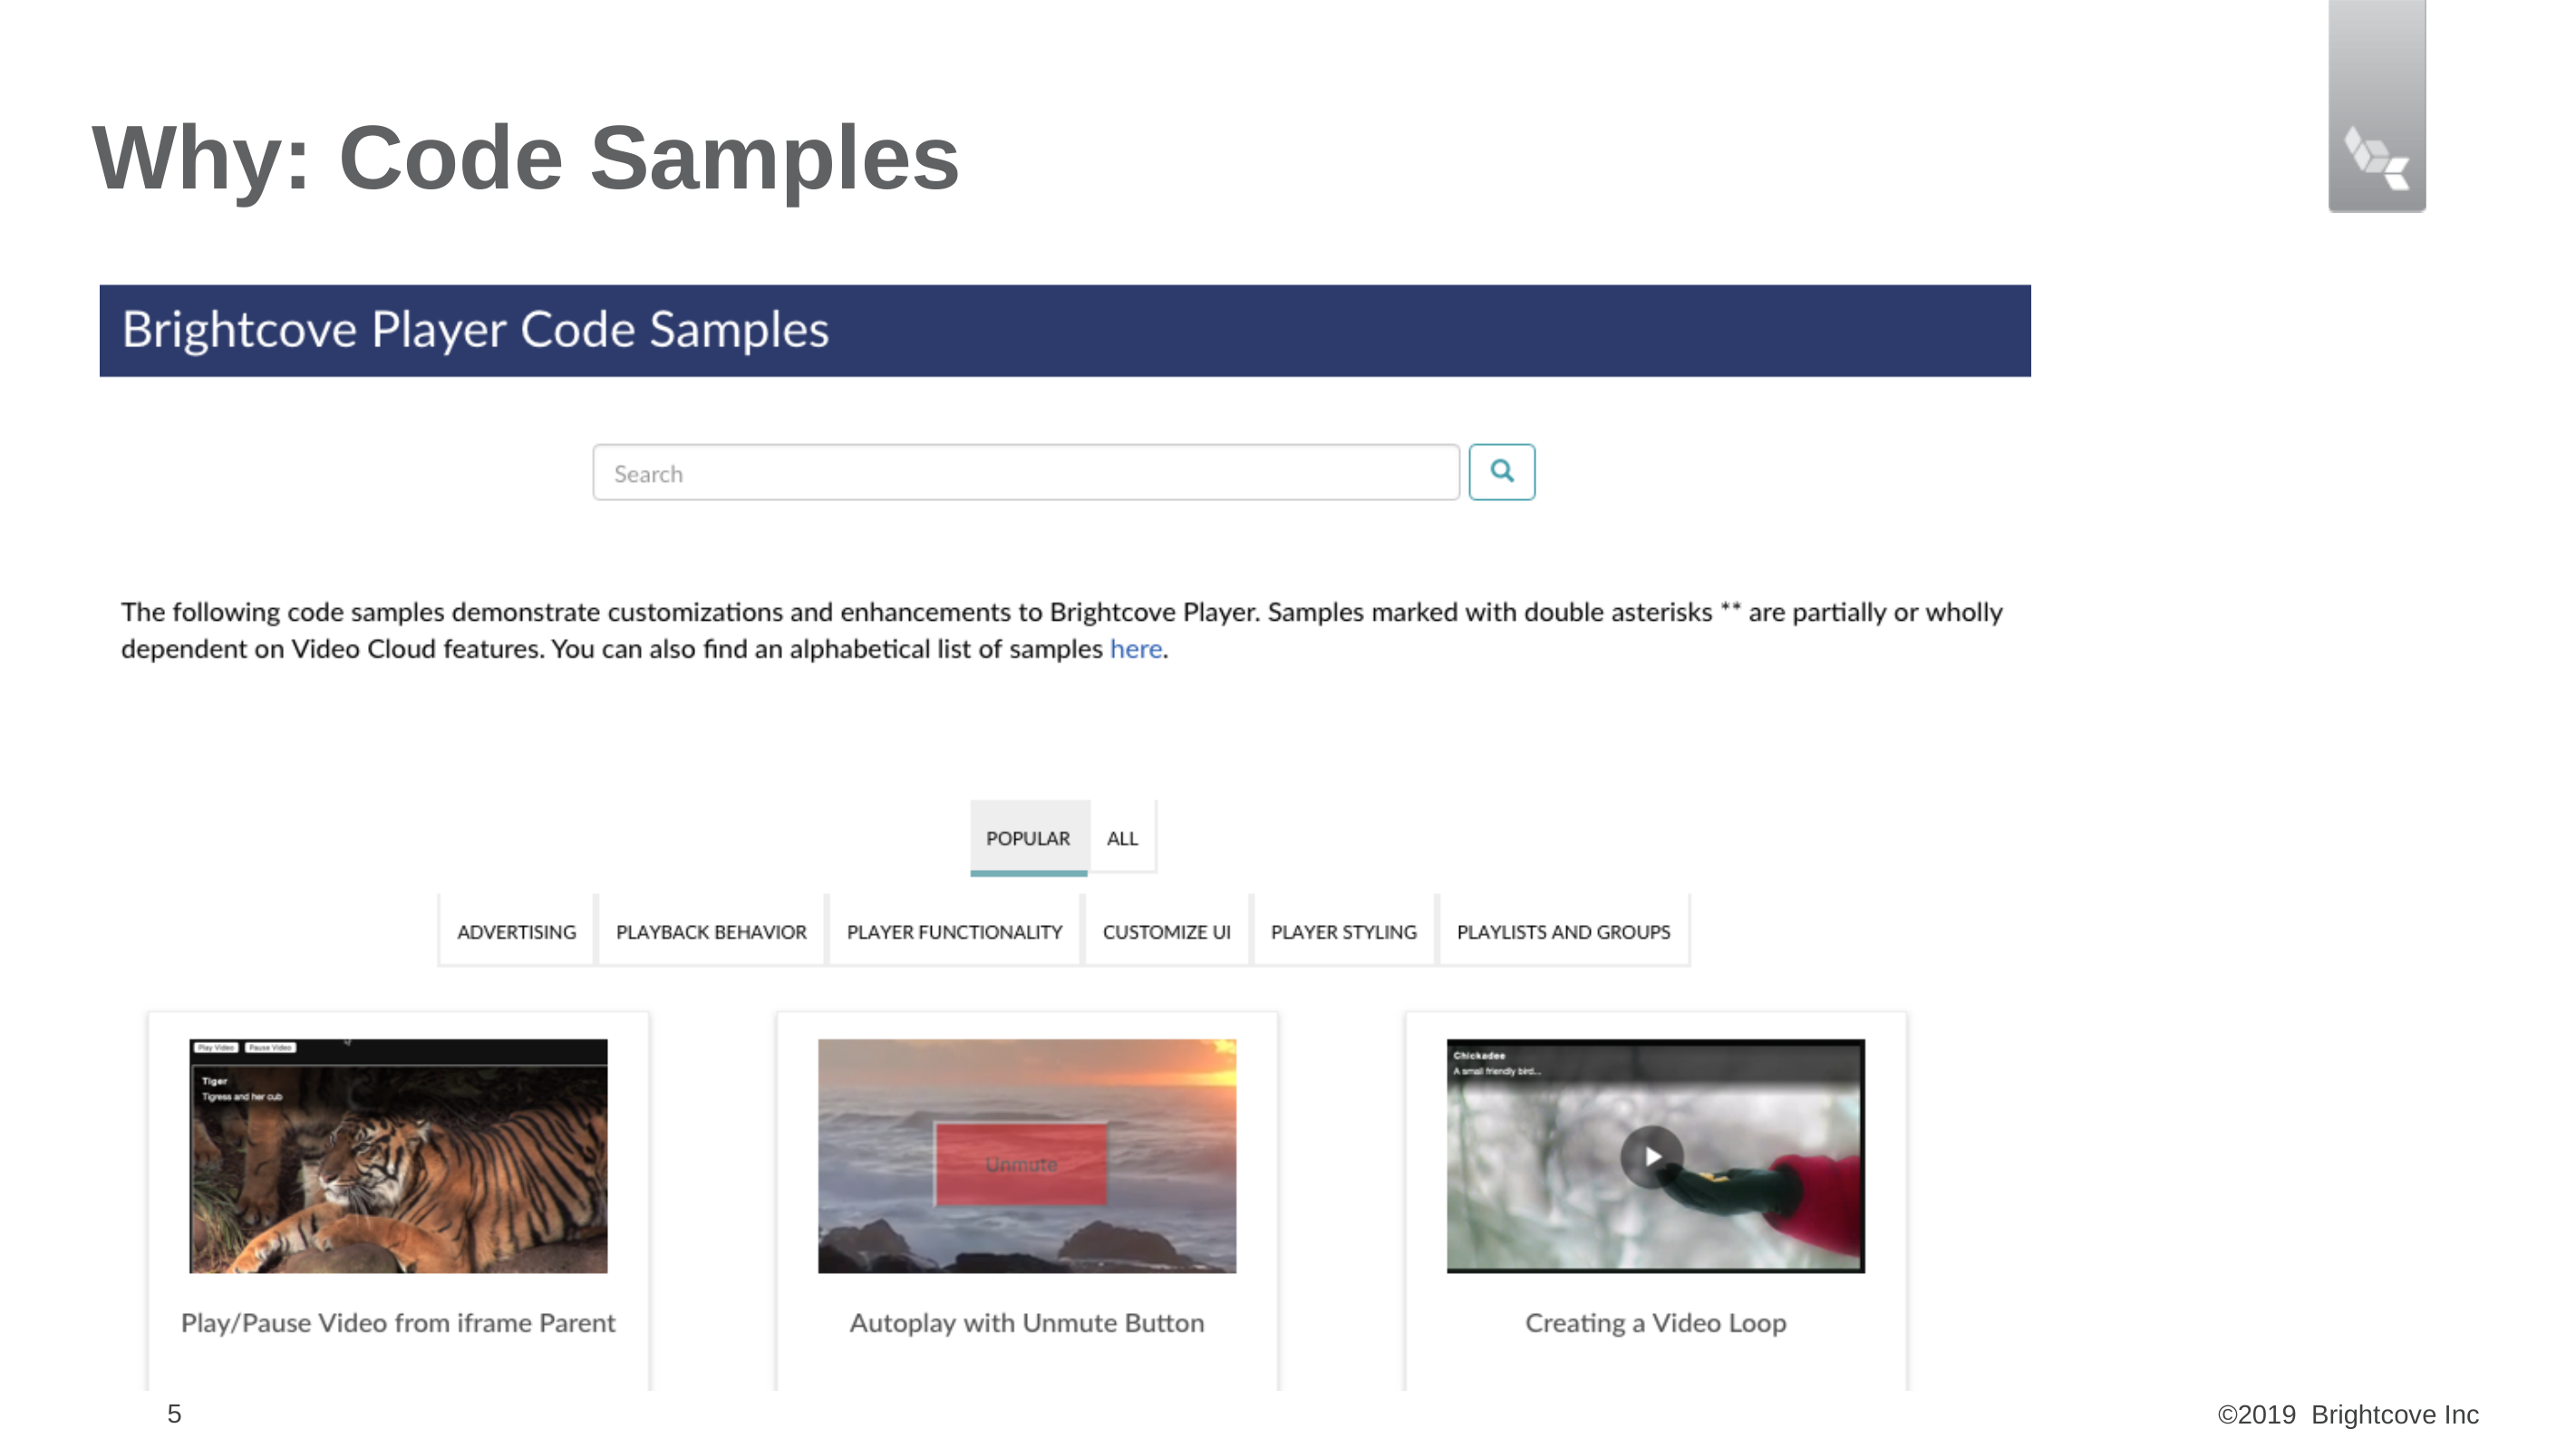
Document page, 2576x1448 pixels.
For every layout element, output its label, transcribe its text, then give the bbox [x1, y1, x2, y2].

title Why: Code Samples [80, 43, 2271, 261]
slide_number 5 [158, 1397, 189, 1434]
picture [99, 272, 2032, 1392]
picture [2329, 0, 2428, 213]
